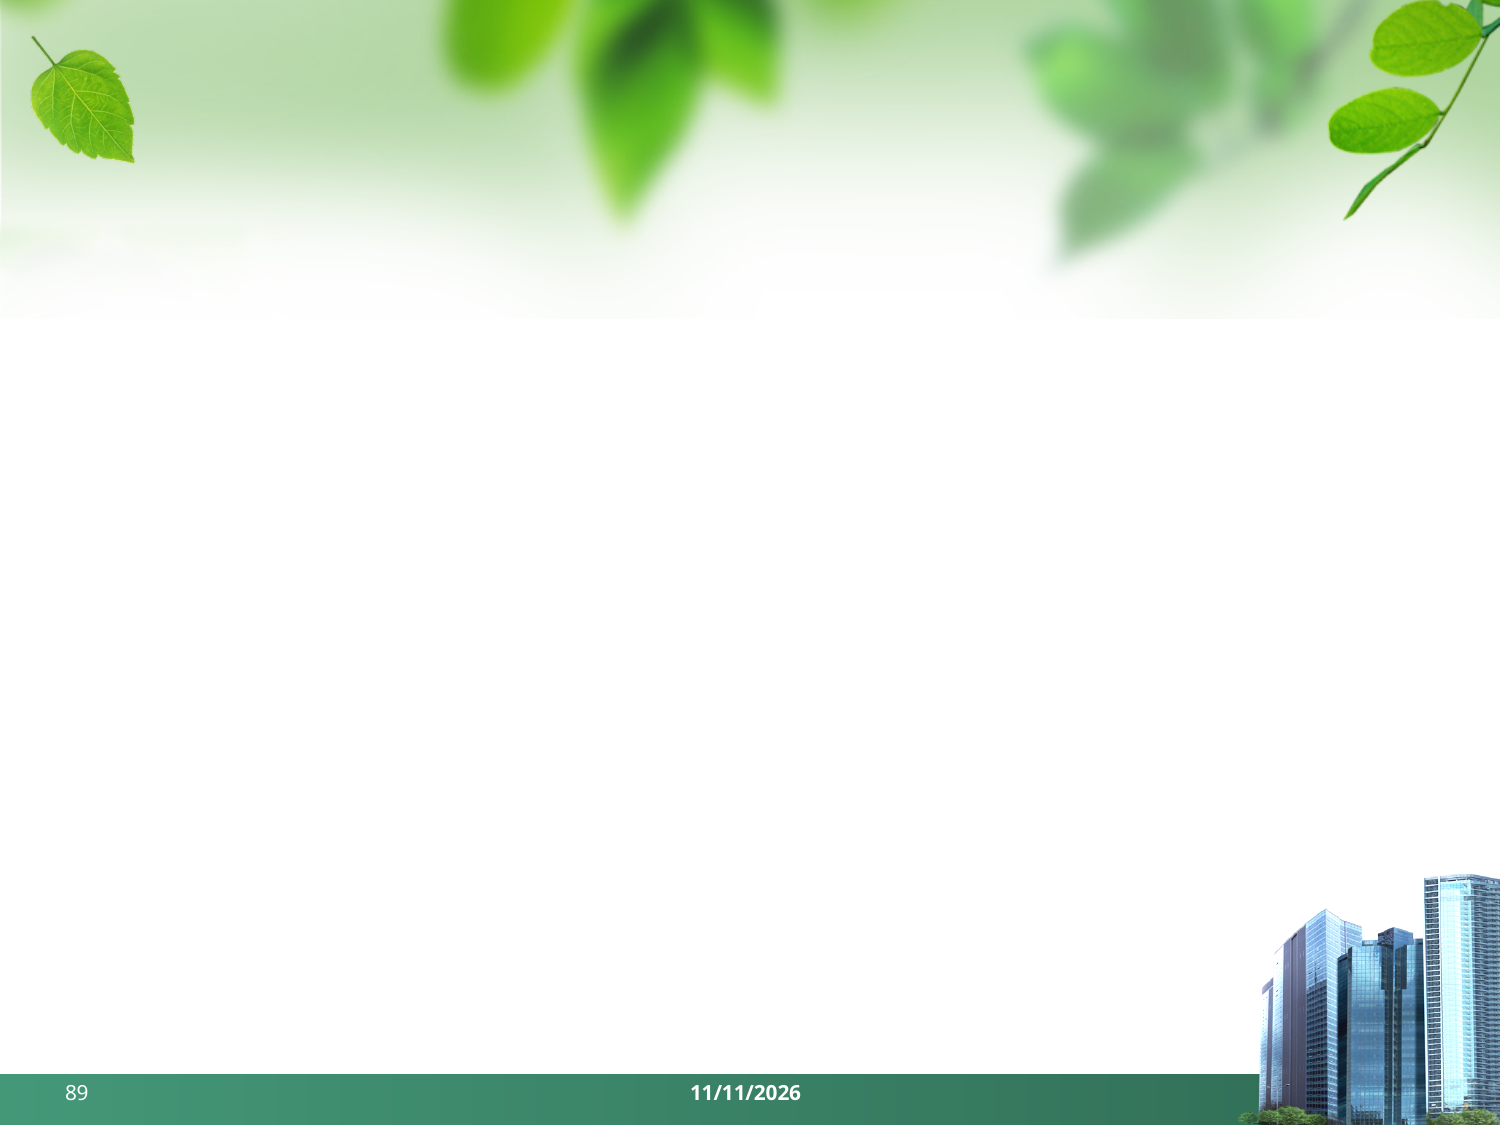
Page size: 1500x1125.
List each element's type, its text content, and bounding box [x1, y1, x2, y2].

picture [0, 0, 1500, 319]
slide_number 89 [50, 1072, 138, 1113]
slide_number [675, 1072, 1025, 1113]
